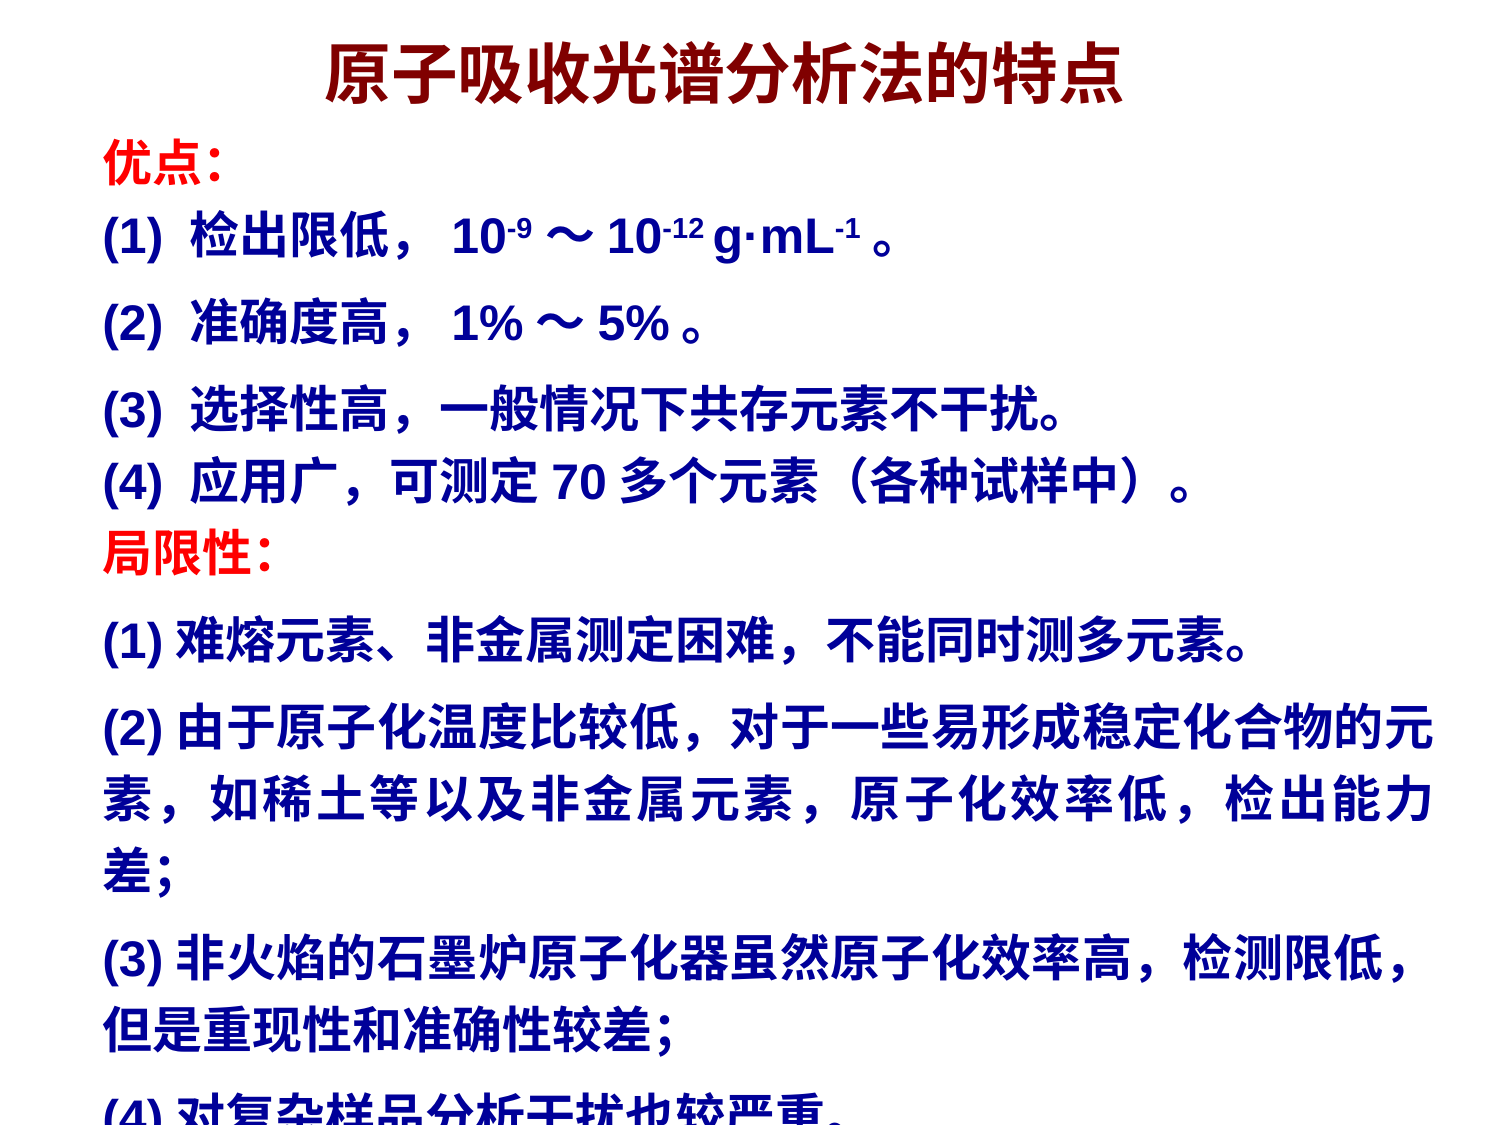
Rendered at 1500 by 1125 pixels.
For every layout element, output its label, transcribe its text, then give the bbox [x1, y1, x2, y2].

text_box 原子吸收光谱分析法的特点 [87, 24, 1363, 112]
text_box 优点： (1) 检出限低，10-9～10-12 g·mL-1。 (2) 准确度高，1%～5%。 (3) 选择性高，一般情况下共存元素不干扰。 (4) 应用广，可测定70多个元素（各种试样中）。 局限性： (1)难熔元素、非金属测定困难，不能同时测多元素。 (2)由于原子化温度比较低，对于一些易形成稳定化合物的元素，如稀土等以及非金属元素，原子化效率低，检出能力差； (3)非火焰的石墨炉原子化器虽然原子化效率高，检测限低，但是重现性和准确性较差； (4)对复杂样品分析干扰也较严重。 [87, 112, 1450, 1125]
